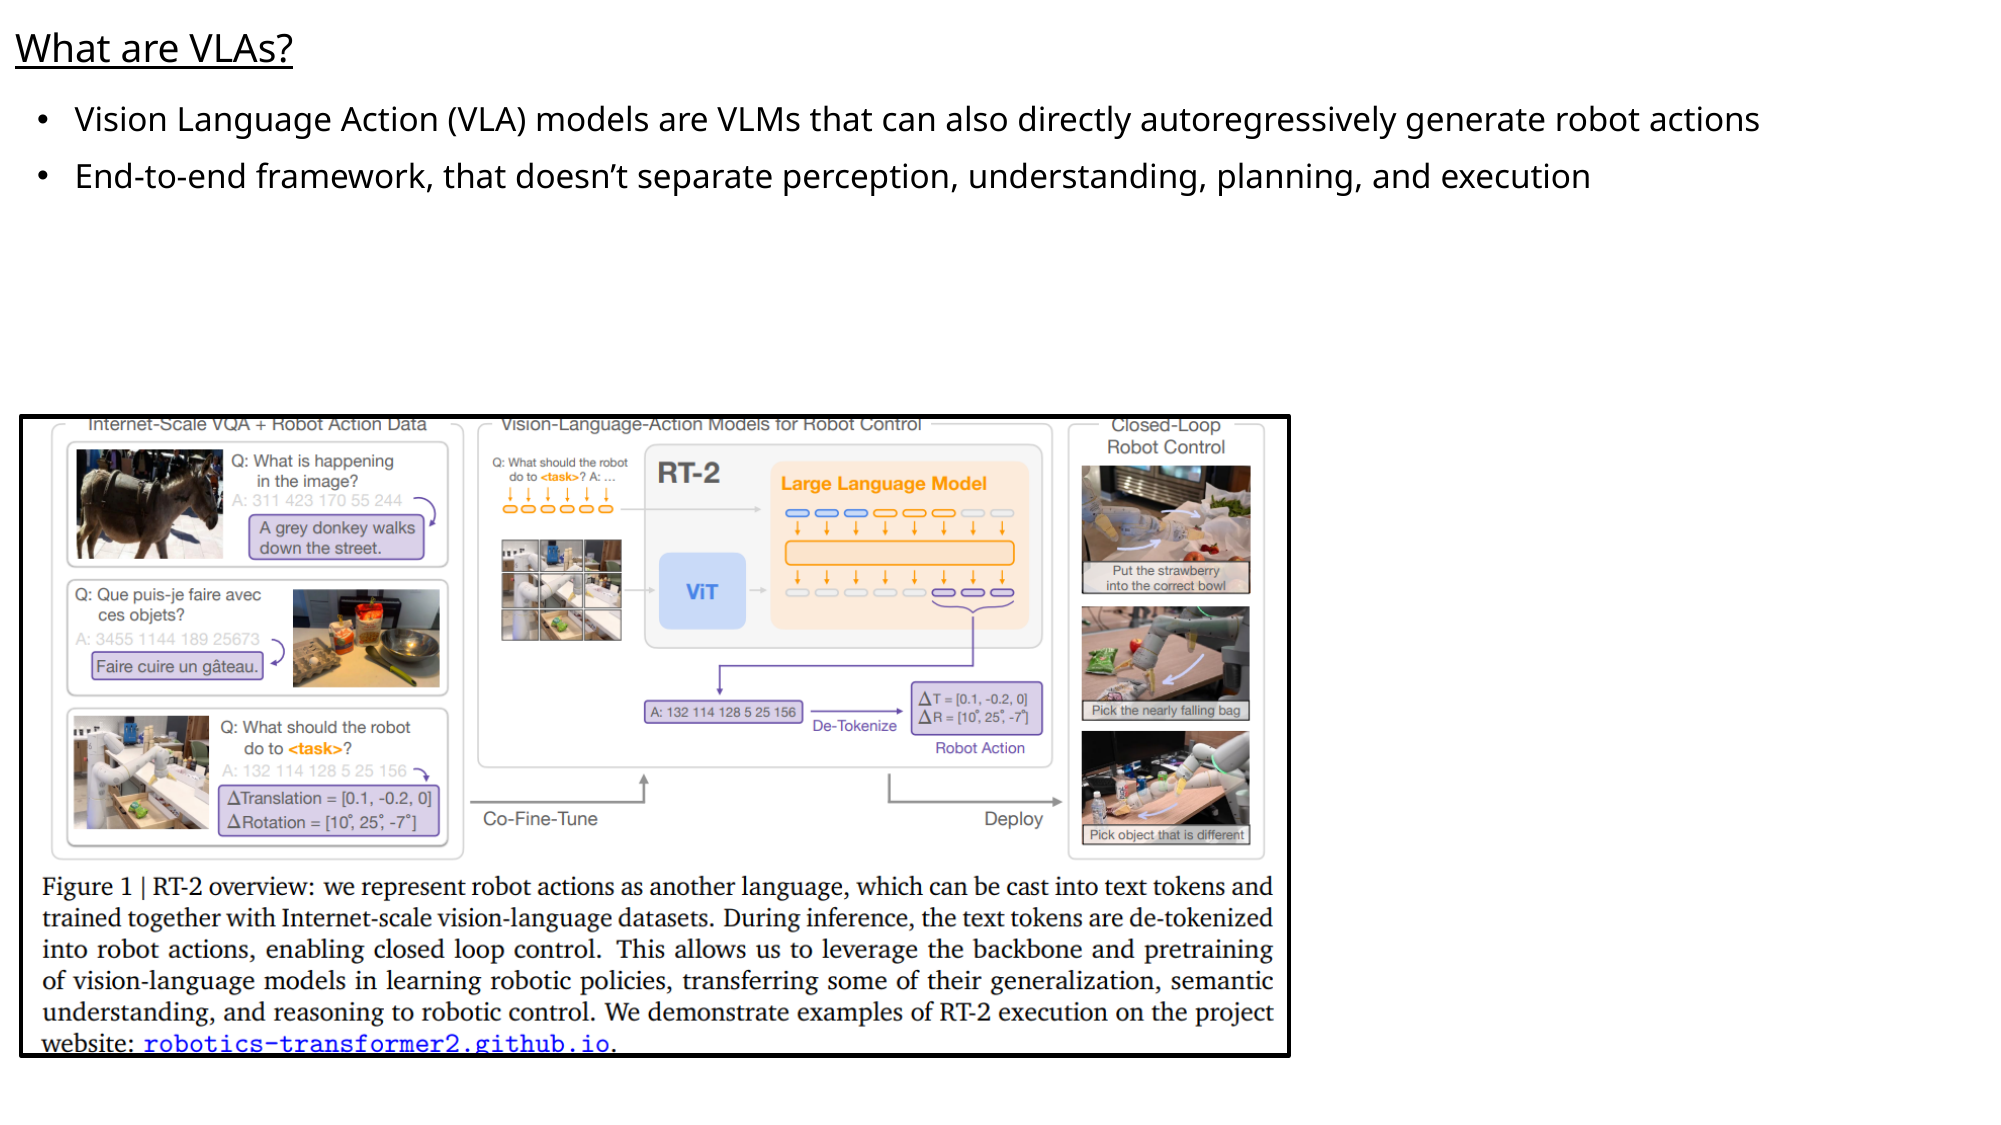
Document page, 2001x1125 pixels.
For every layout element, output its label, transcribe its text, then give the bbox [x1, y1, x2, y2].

picture [22, 417, 1288, 1054]
title What are VLAs? [0, 0, 1682, 112]
list Vision Language Action (VLA) models are VLMs that can also directly autoregressively generate robot actions End-to-end framework, that doesn’t separate perception, understanding, planning, and execution [22, 95, 1981, 810]
